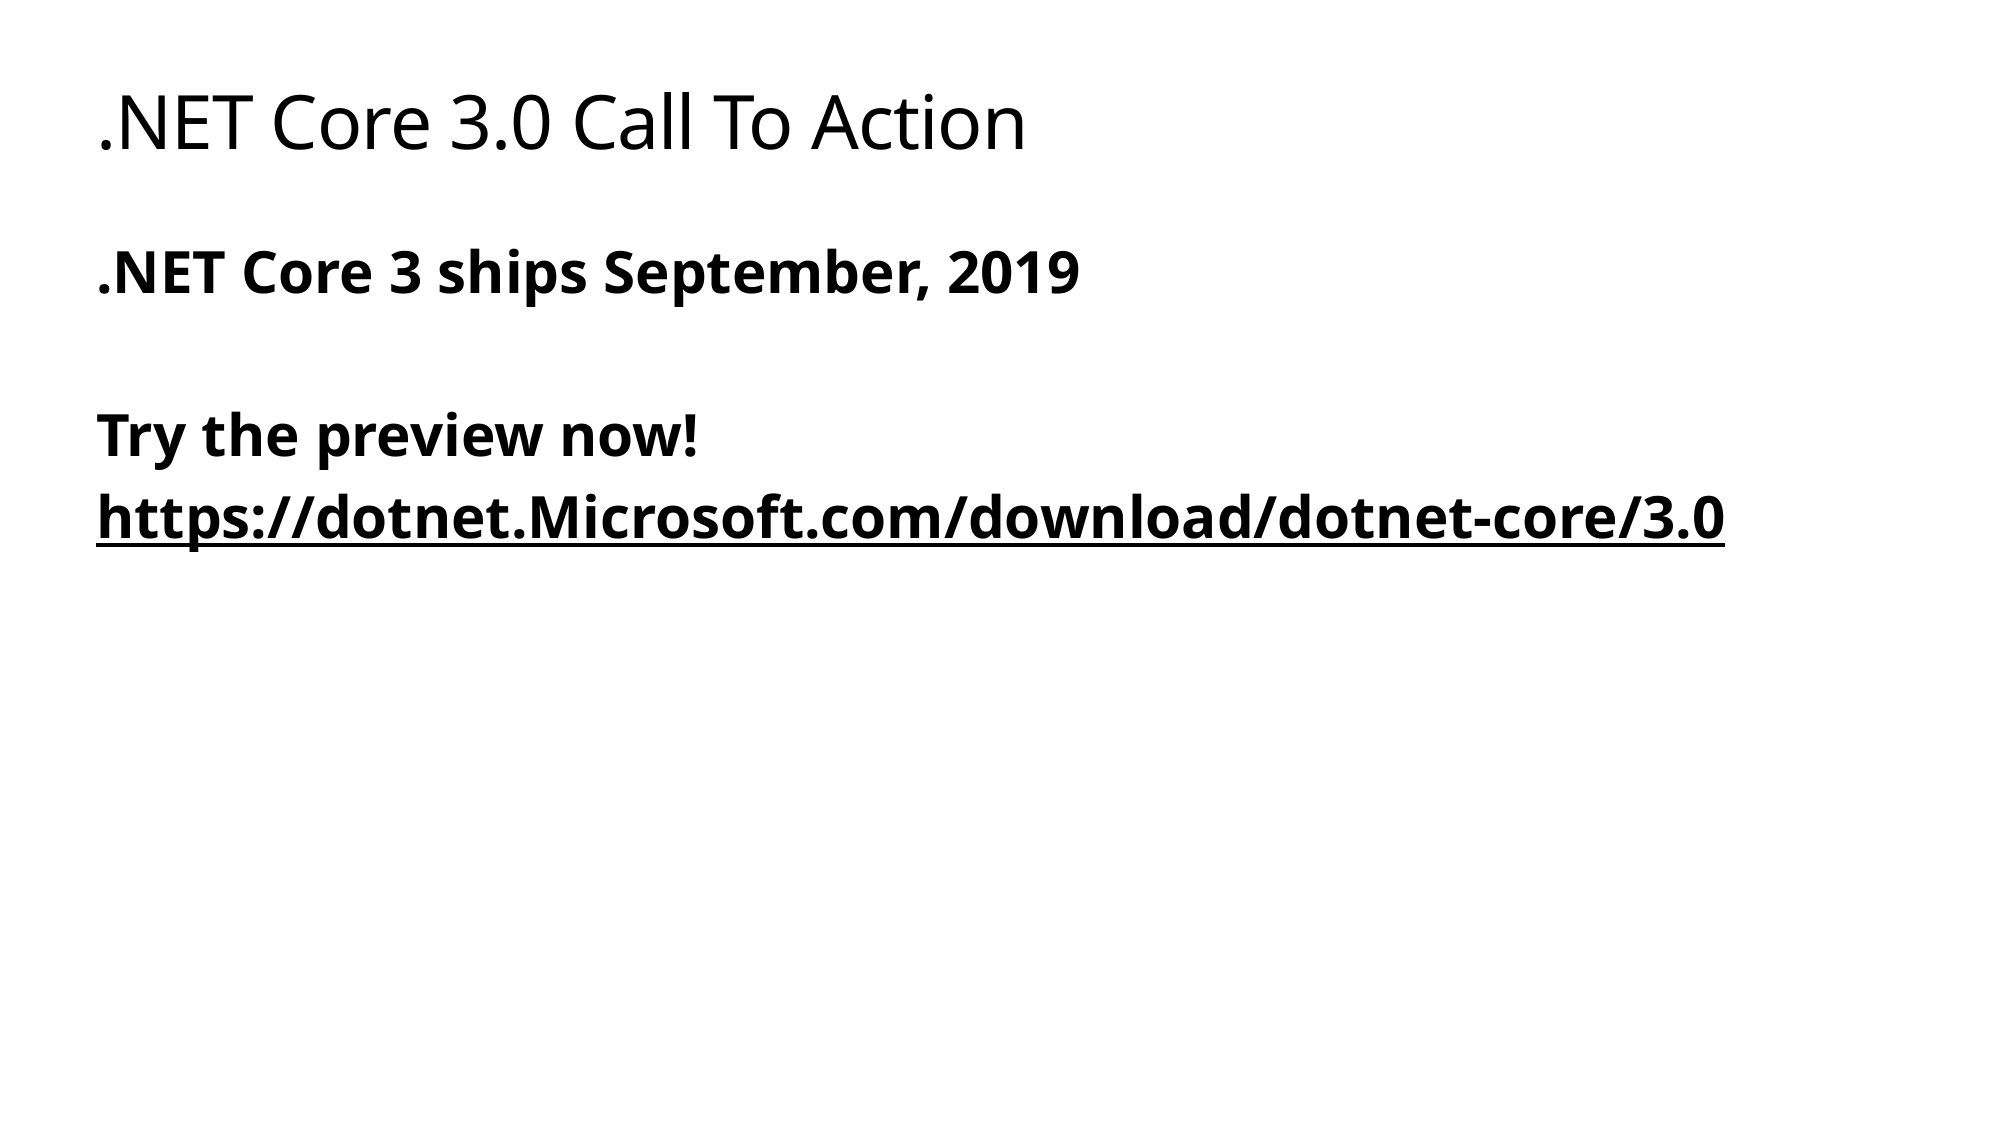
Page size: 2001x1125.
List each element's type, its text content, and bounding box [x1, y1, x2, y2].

title .NET Core 3.0 Call To Action [96, 75, 1904, 166]
list .NET Core 3 ships September, 2019 Try the preview now! https://dotnet.Microsoft.com/download/dotnet-core/3.0 [96, 235, 1904, 561]
